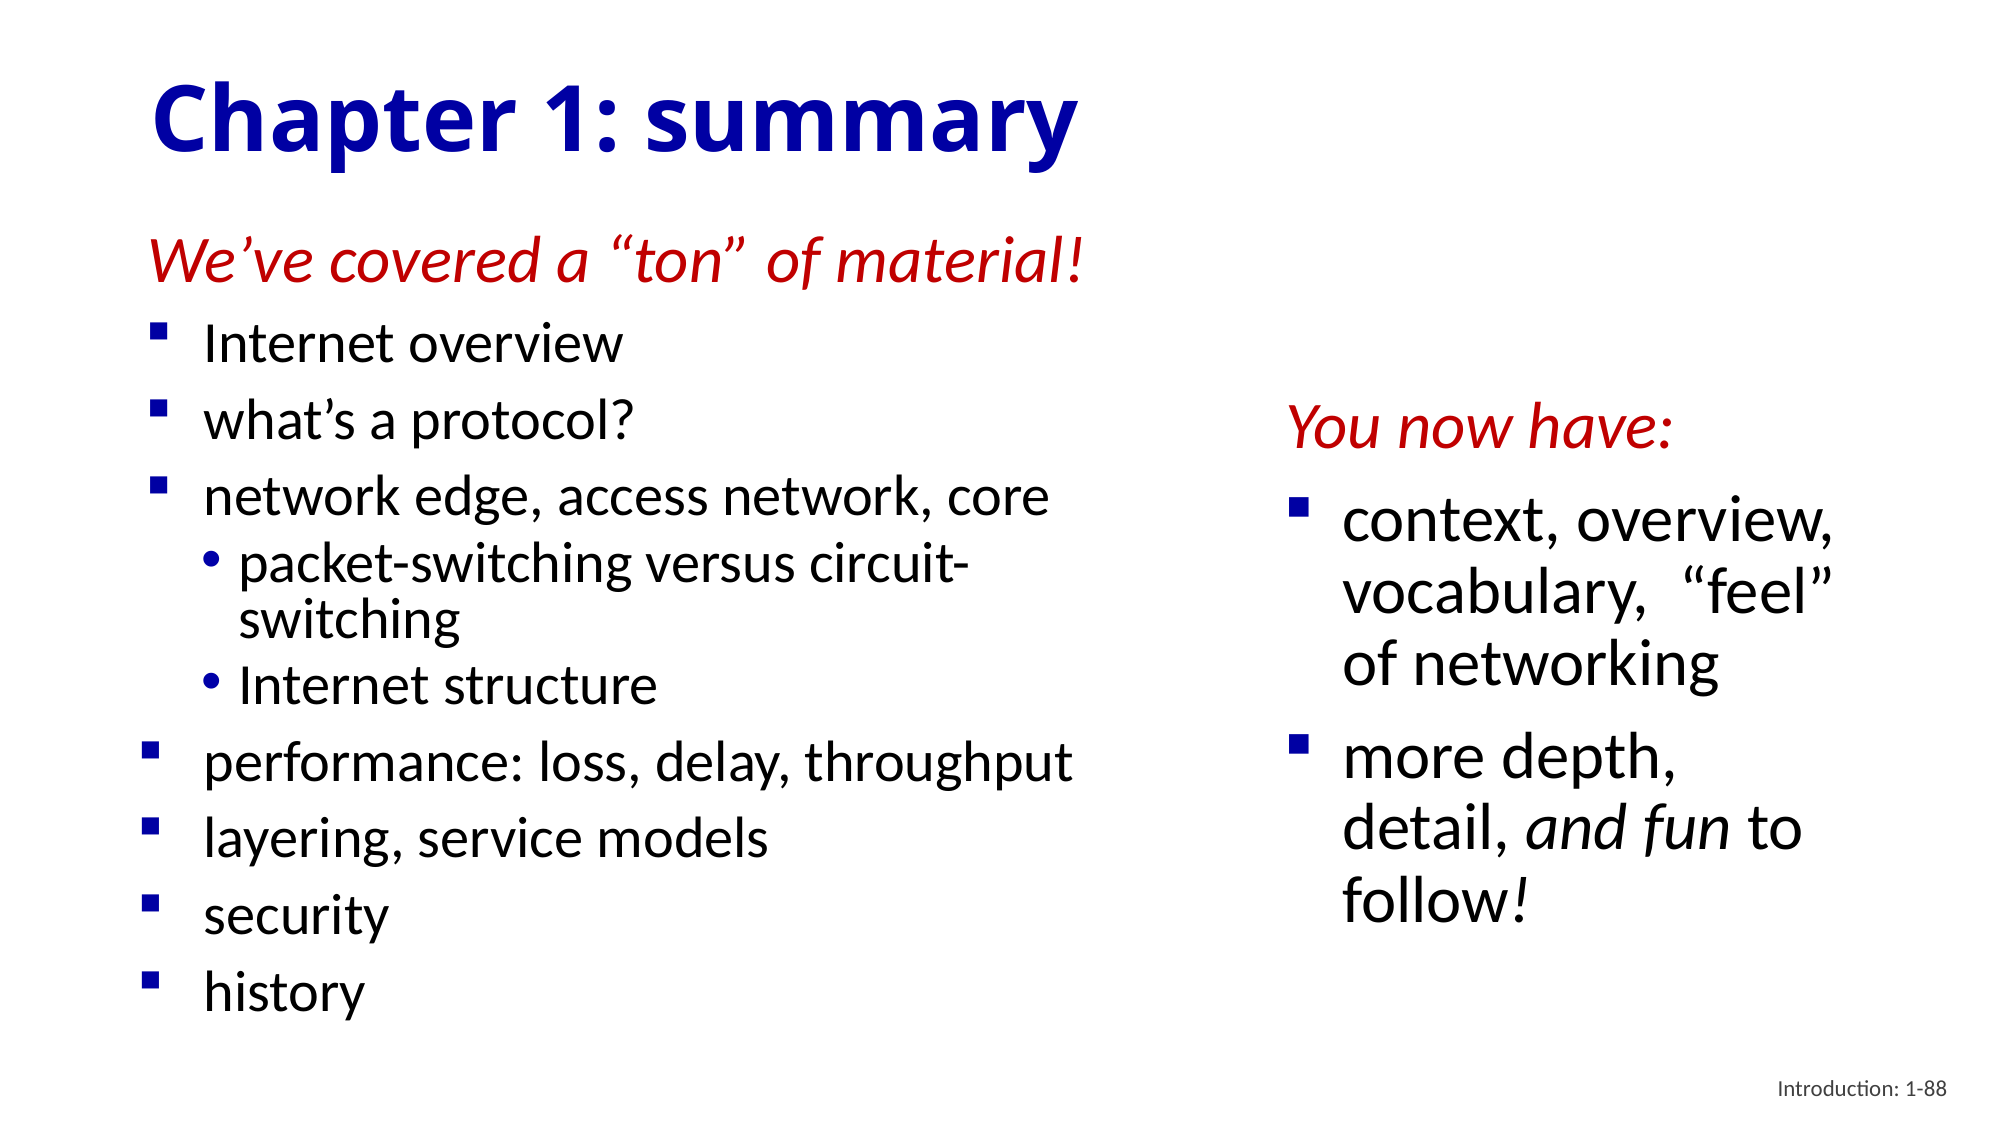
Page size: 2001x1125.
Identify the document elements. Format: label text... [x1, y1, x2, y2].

slide_number Introduction: 1- [1512, 1056, 1963, 1117]
title Chapter 1: summary [135, 47, 1861, 195]
text_box You now have: context, overview, vocabulary, “feel” of networking more depth, detail, and fun to follow! [1249, 383, 1861, 978]
text_box We’ve covered a “ton” of material! Internet overview what’s a protocol? network edge, access network, core packet-switching versus circuit-switching Internet structure performance: loss, delay, throughput layering, service models security history [111, 217, 1127, 1074]
